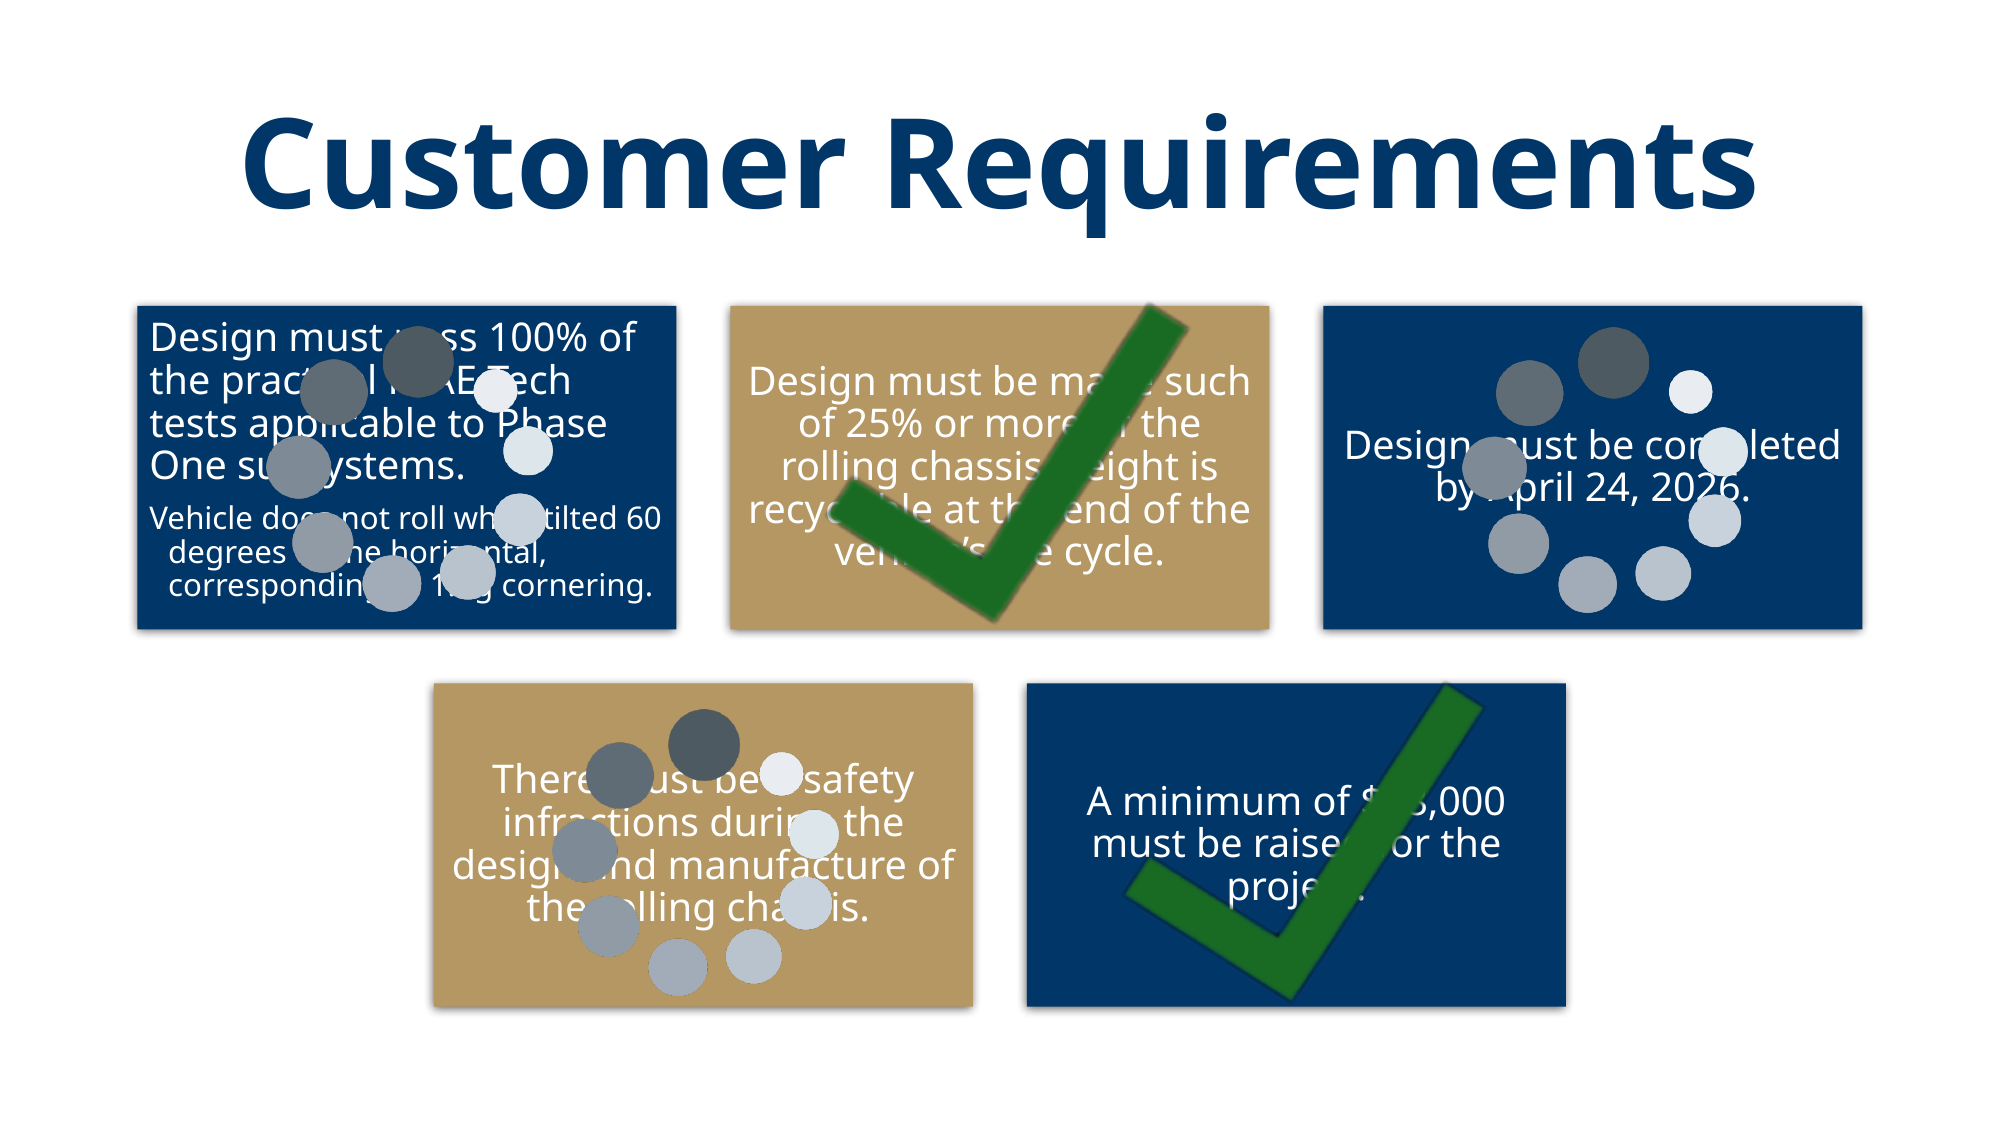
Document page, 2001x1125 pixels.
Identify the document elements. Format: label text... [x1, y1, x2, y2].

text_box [1228, 298, 1863, 1014]
picture [1461, 326, 1749, 614]
picture [811, 235, 1525, 1092]
text_box Customer Requirements [137, 59, 1863, 278]
picture [551, 709, 839, 997]
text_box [136, 298, 1108, 1014]
picture [266, 325, 553, 613]
